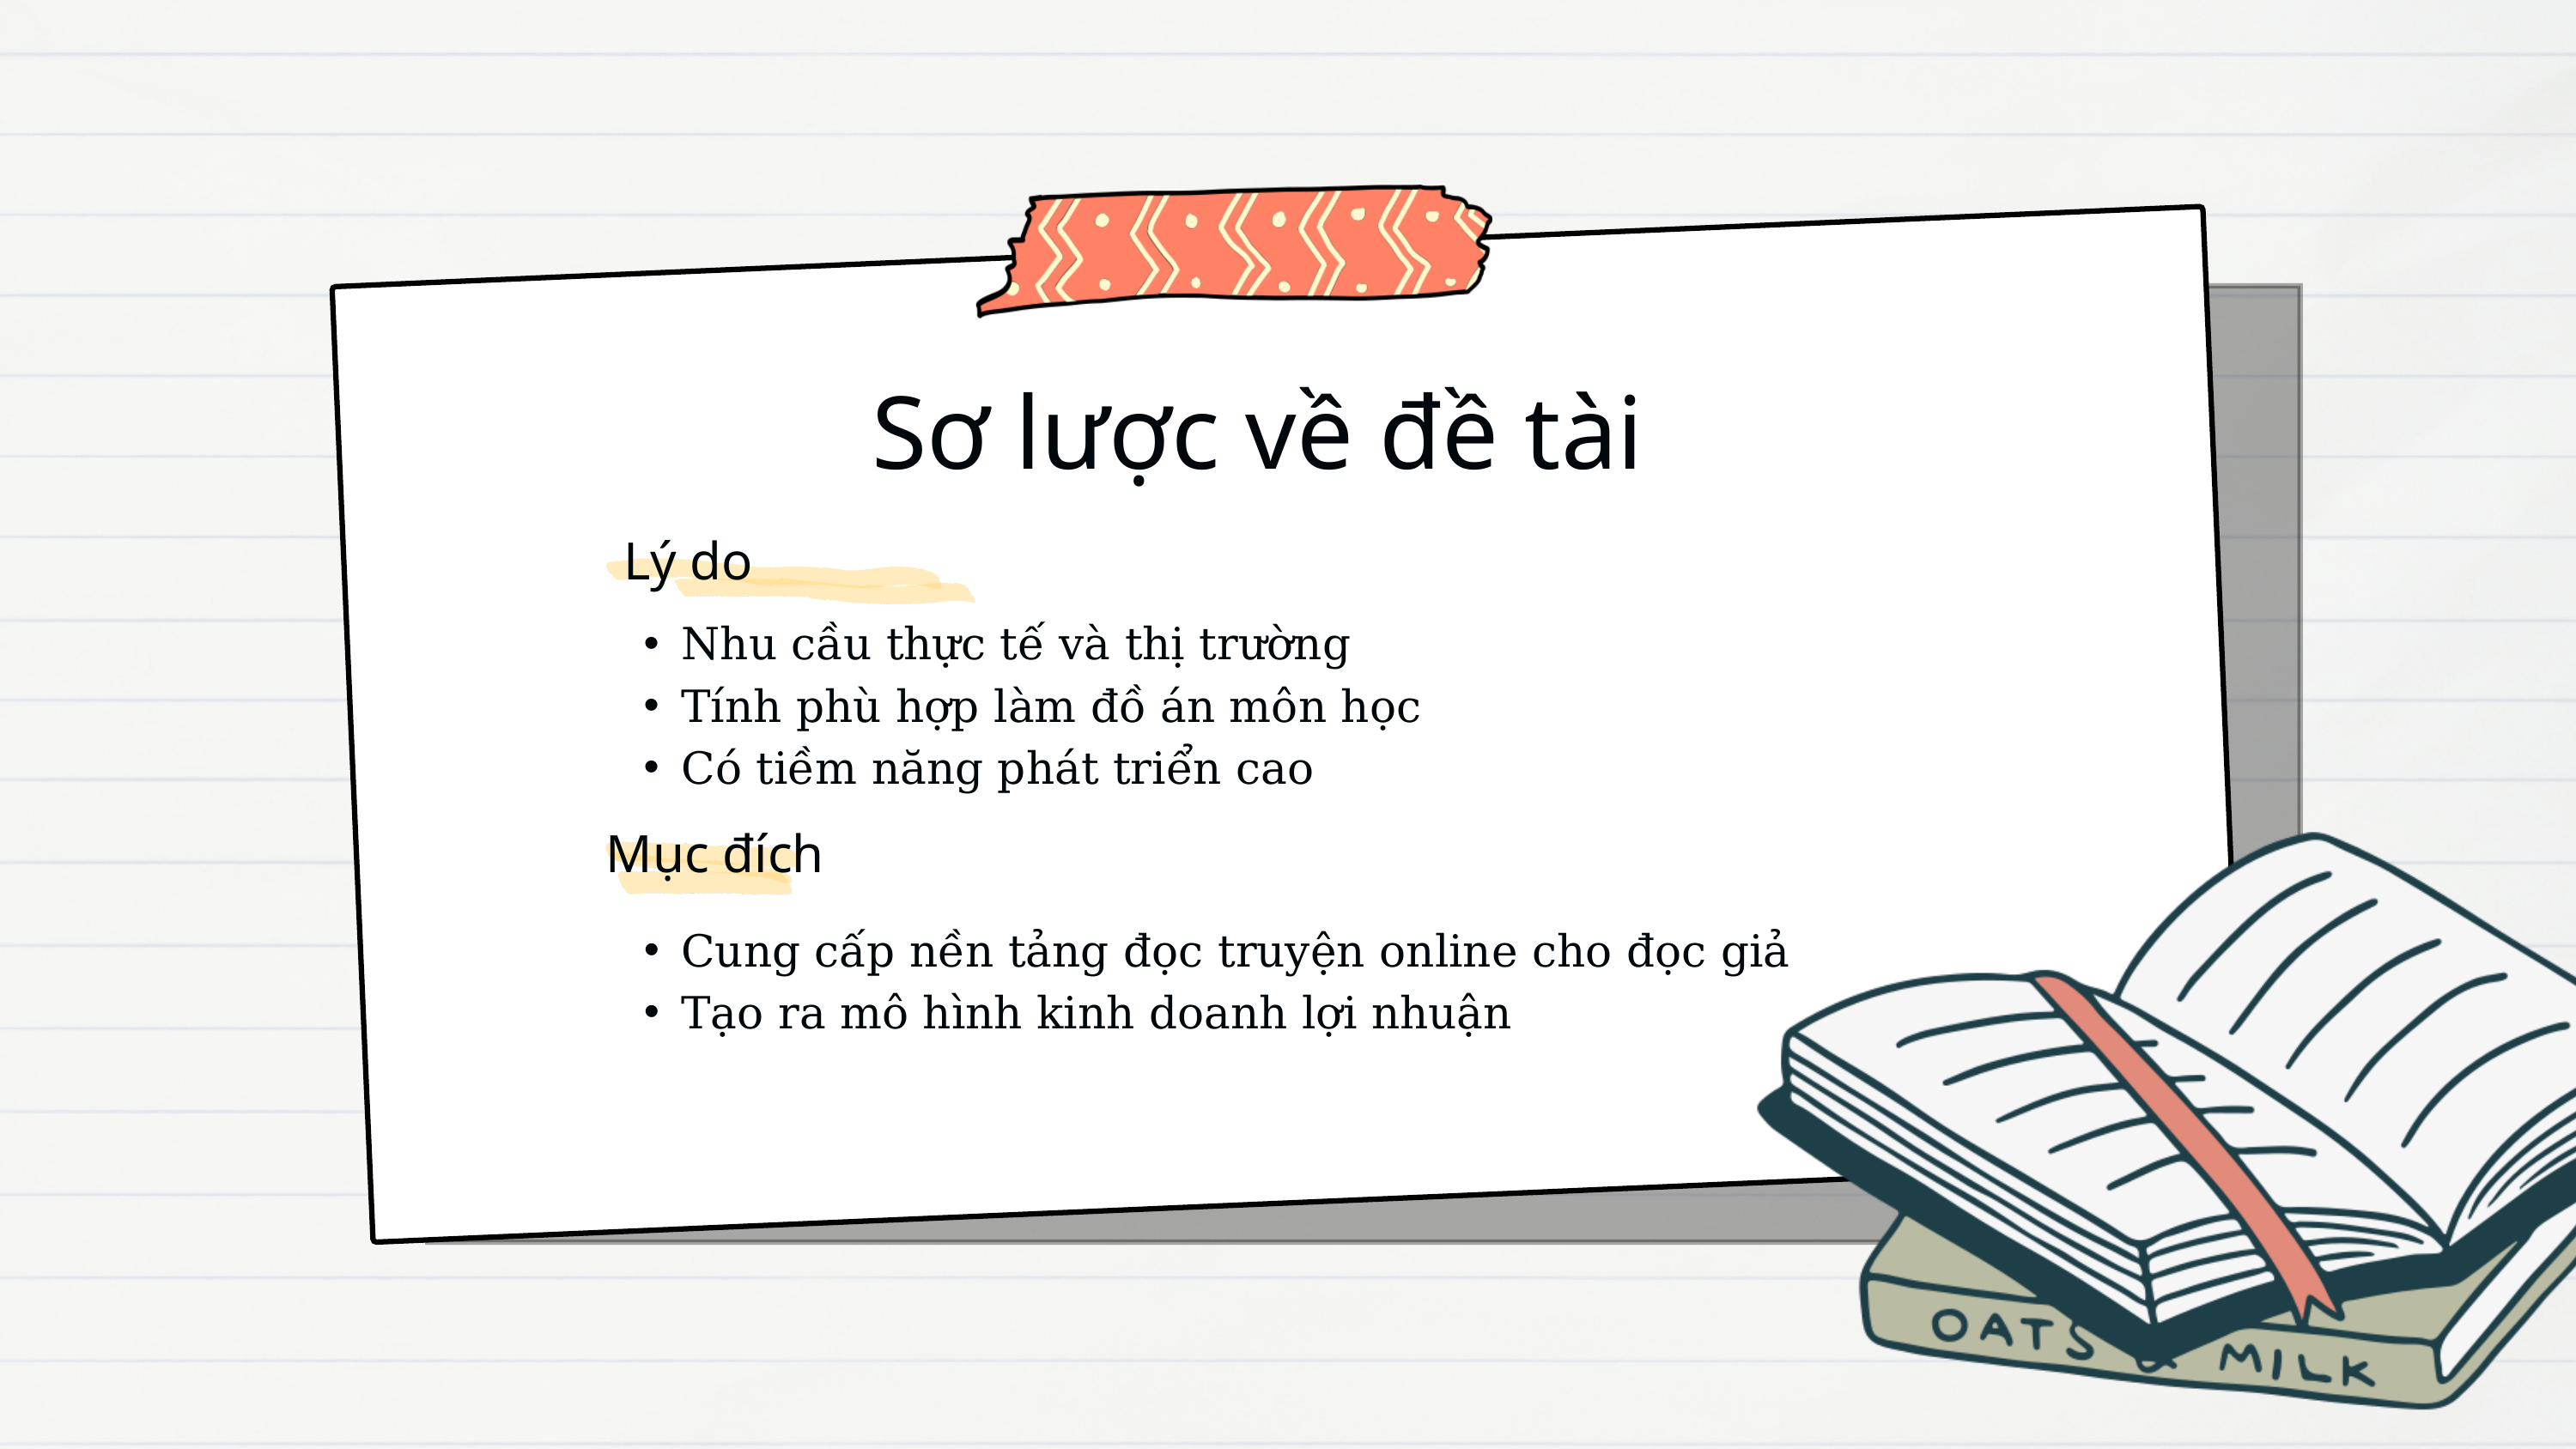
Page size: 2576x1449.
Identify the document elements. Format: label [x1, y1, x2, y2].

text_box [0, 0, 2576, 1449]
text_box [1756, 831, 2576, 1411]
text_box [975, 185, 1493, 245]
text_box [351, 246, 2225, 1203]
text_box [427, 285, 2301, 1243]
